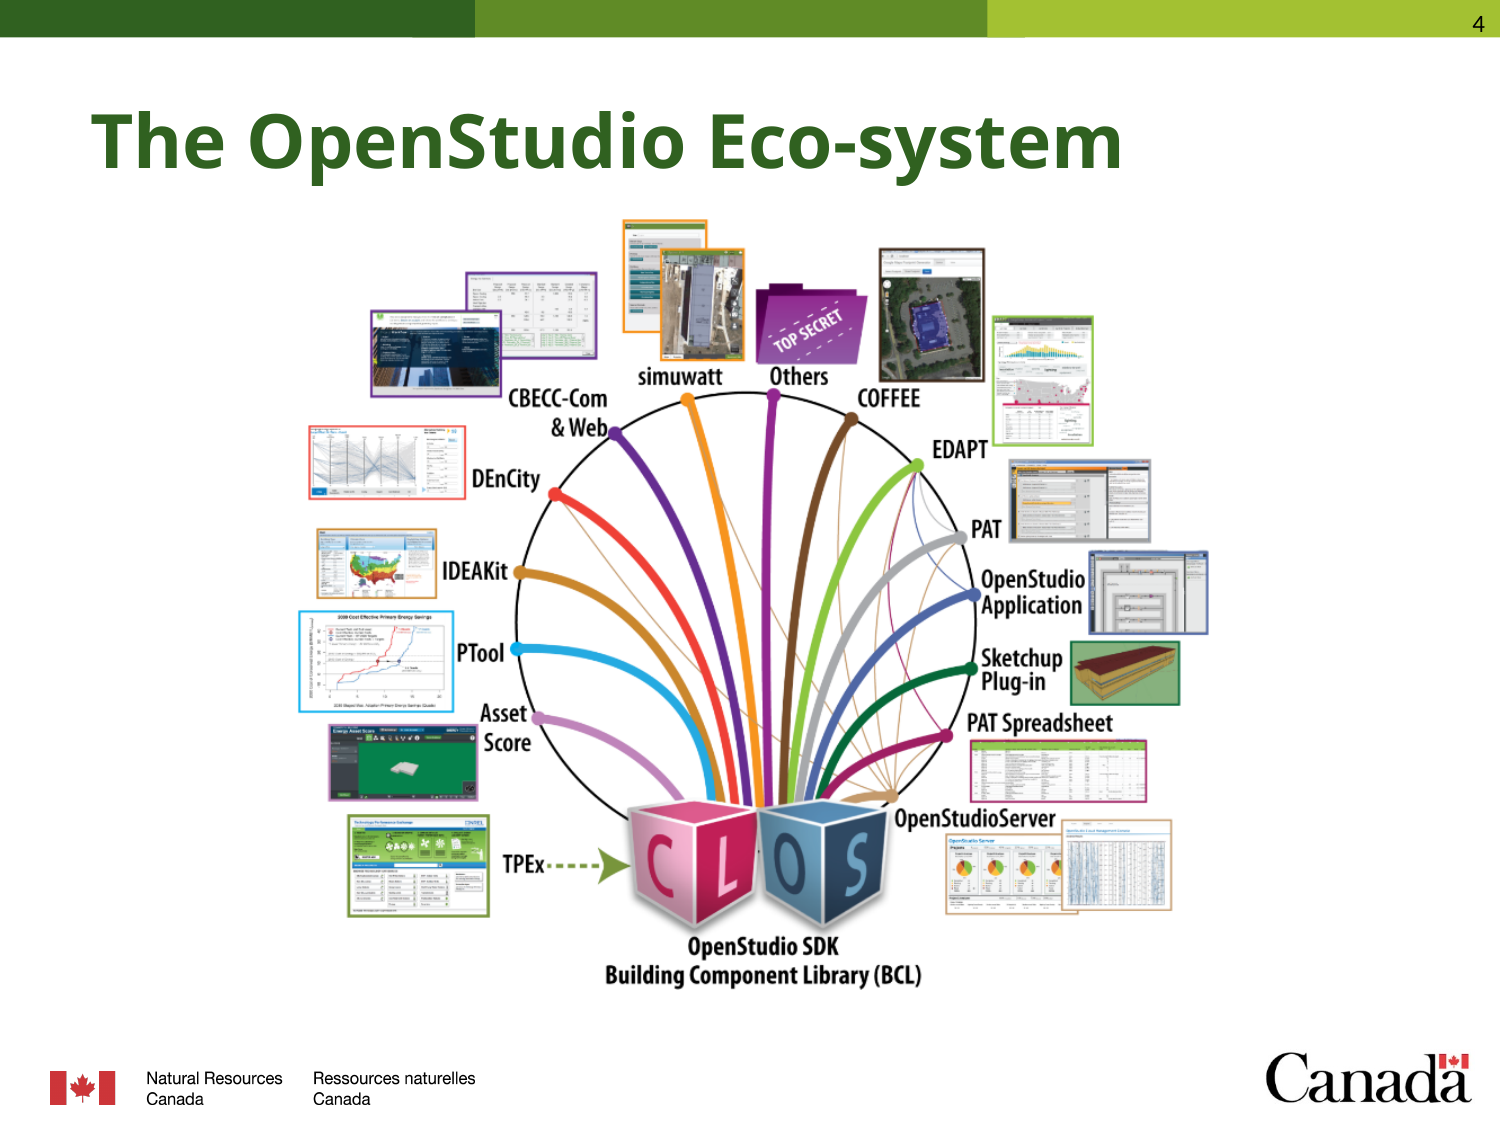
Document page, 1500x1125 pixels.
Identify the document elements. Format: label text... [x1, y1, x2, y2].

picture [1262, 1049, 1475, 1105]
title The OpenStudio Eco-system [75, 45, 1425, 233]
picture [50, 1071, 475, 1105]
picture [287, 199, 1229, 1001]
